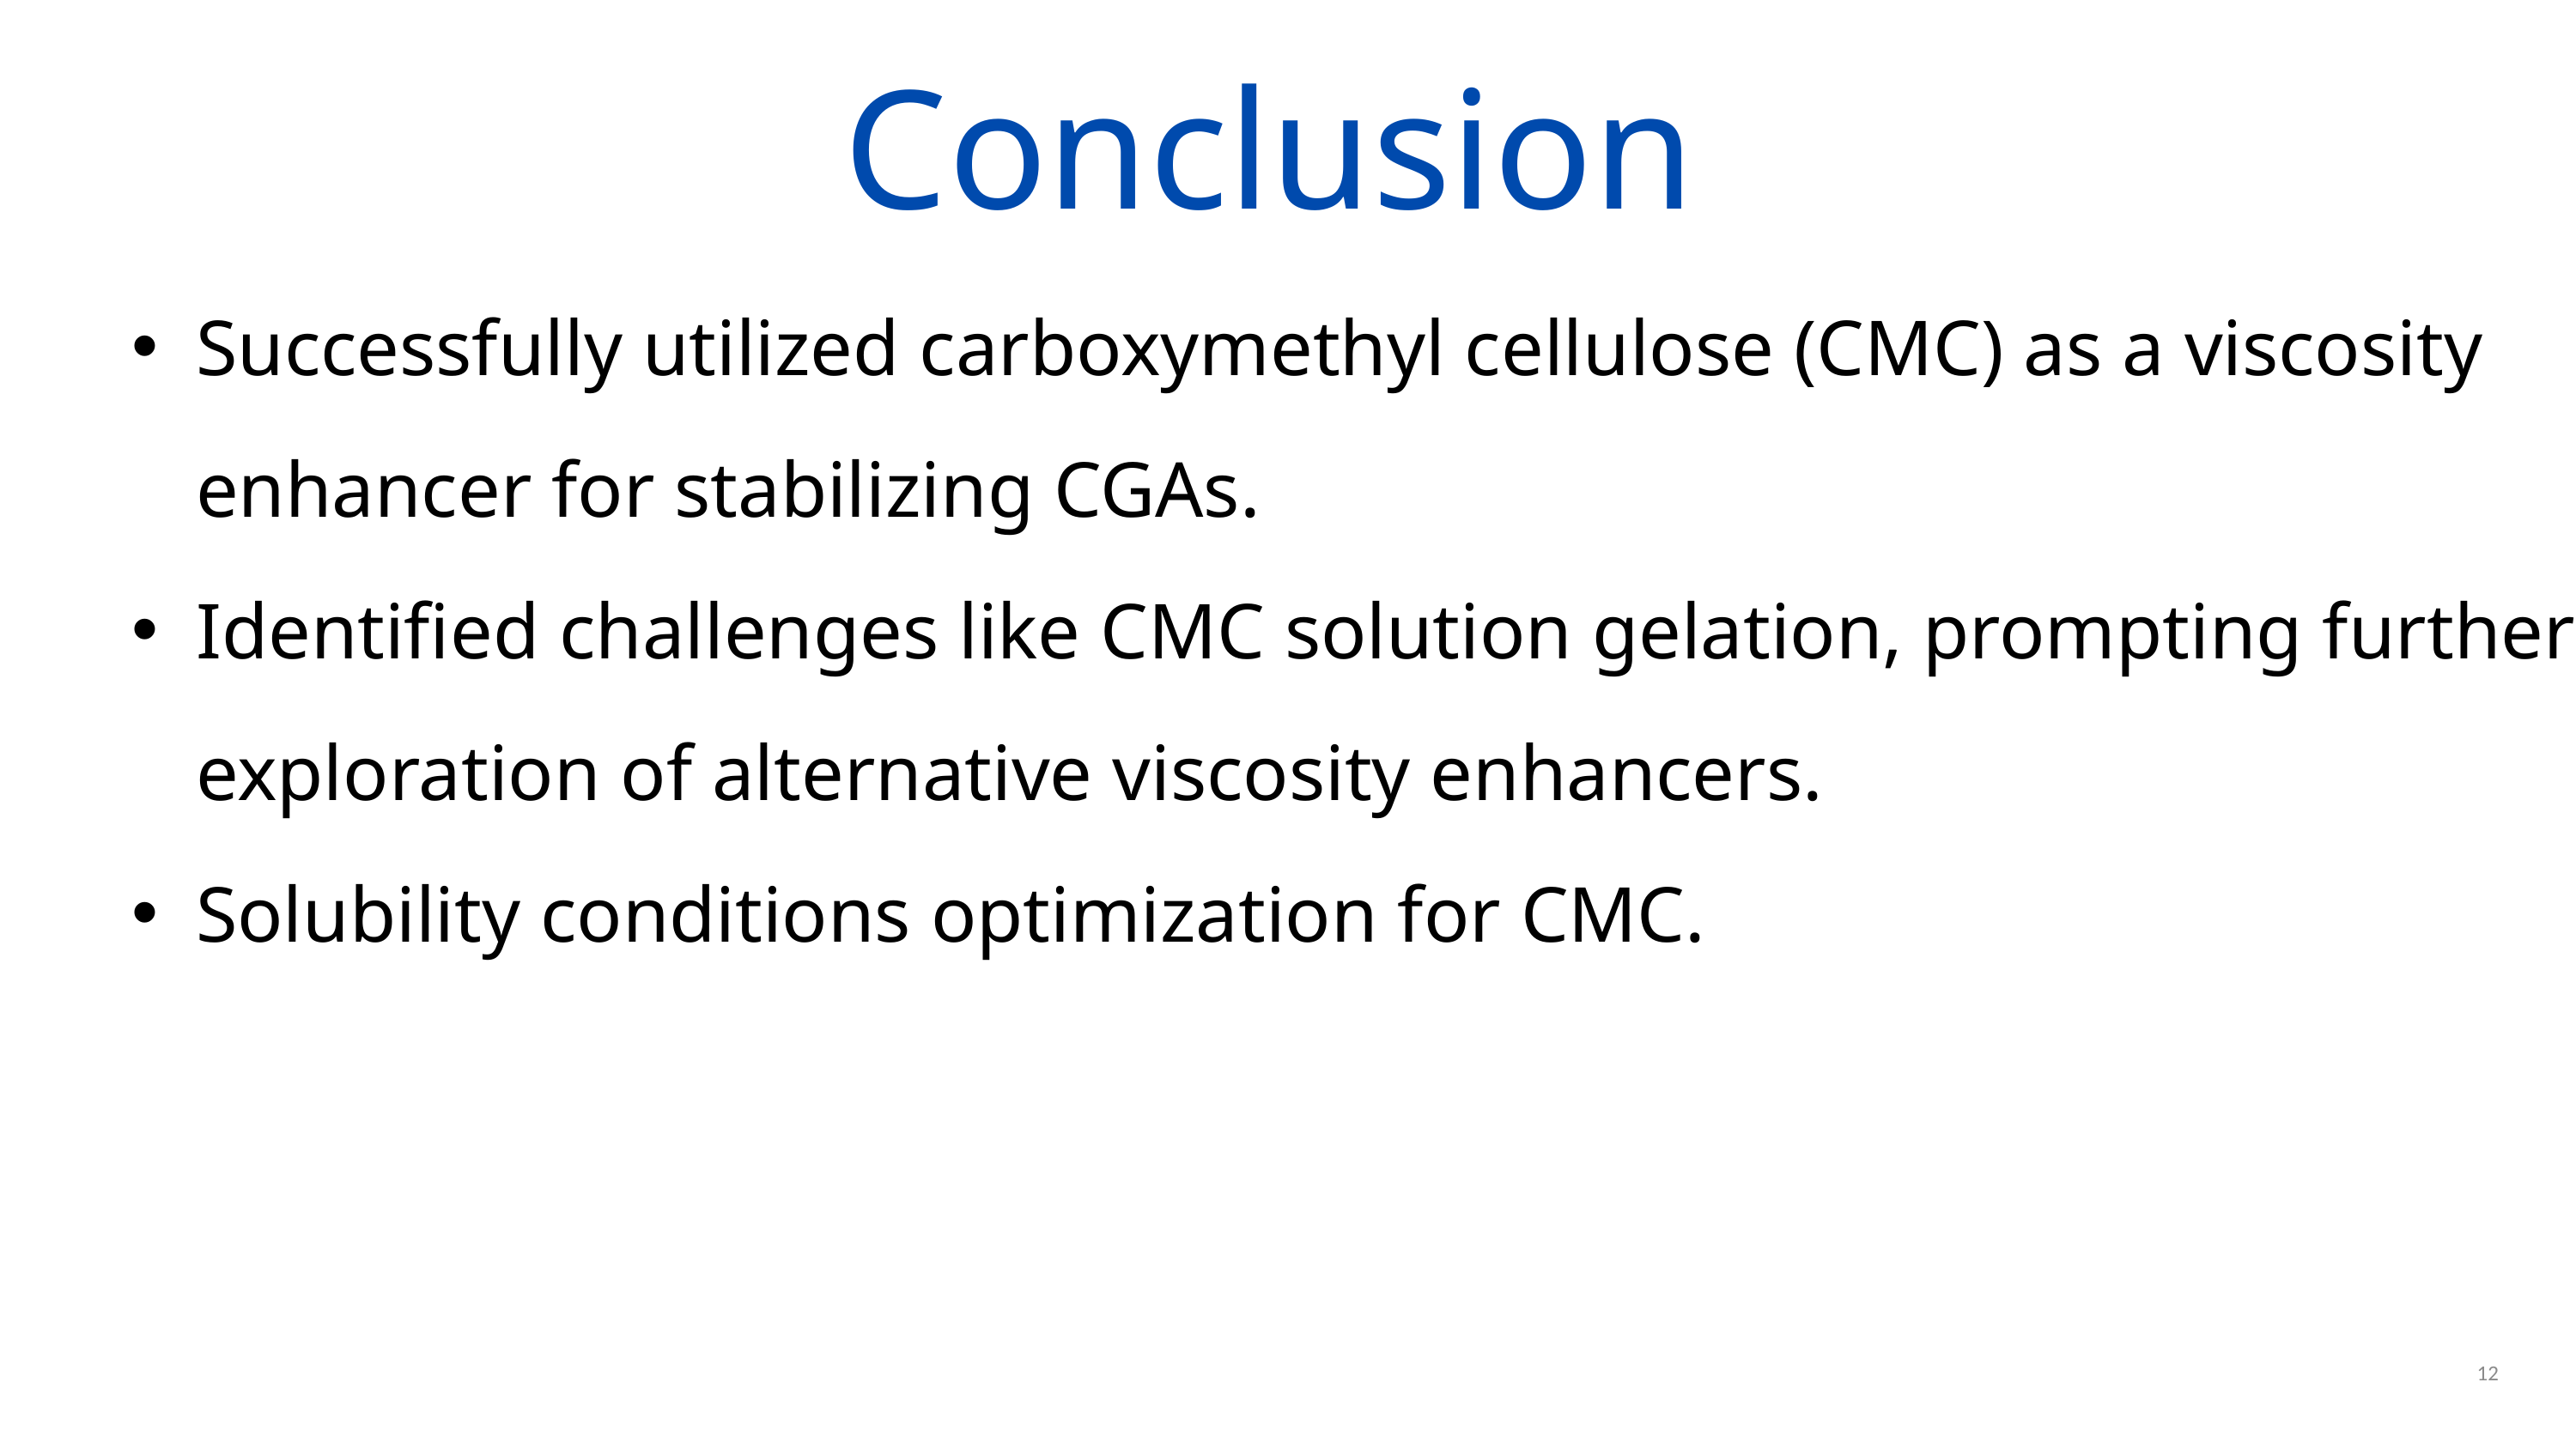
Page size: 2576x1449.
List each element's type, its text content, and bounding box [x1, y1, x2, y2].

text_box Successfully utilized carboxymethyl cellulose (CMC) as a viscosity enhancer for stabilizing CGAs. Identified challenges like CMC solution gelation, prompting further exploration of alternative viscosity enhancers. Solubility conditions optimization for CMC. [66, 248, 2576, 1064]
text_box Conclusion [805, 11, 1735, 243]
slide_number 12 [2210, 1346, 2512, 1398]
